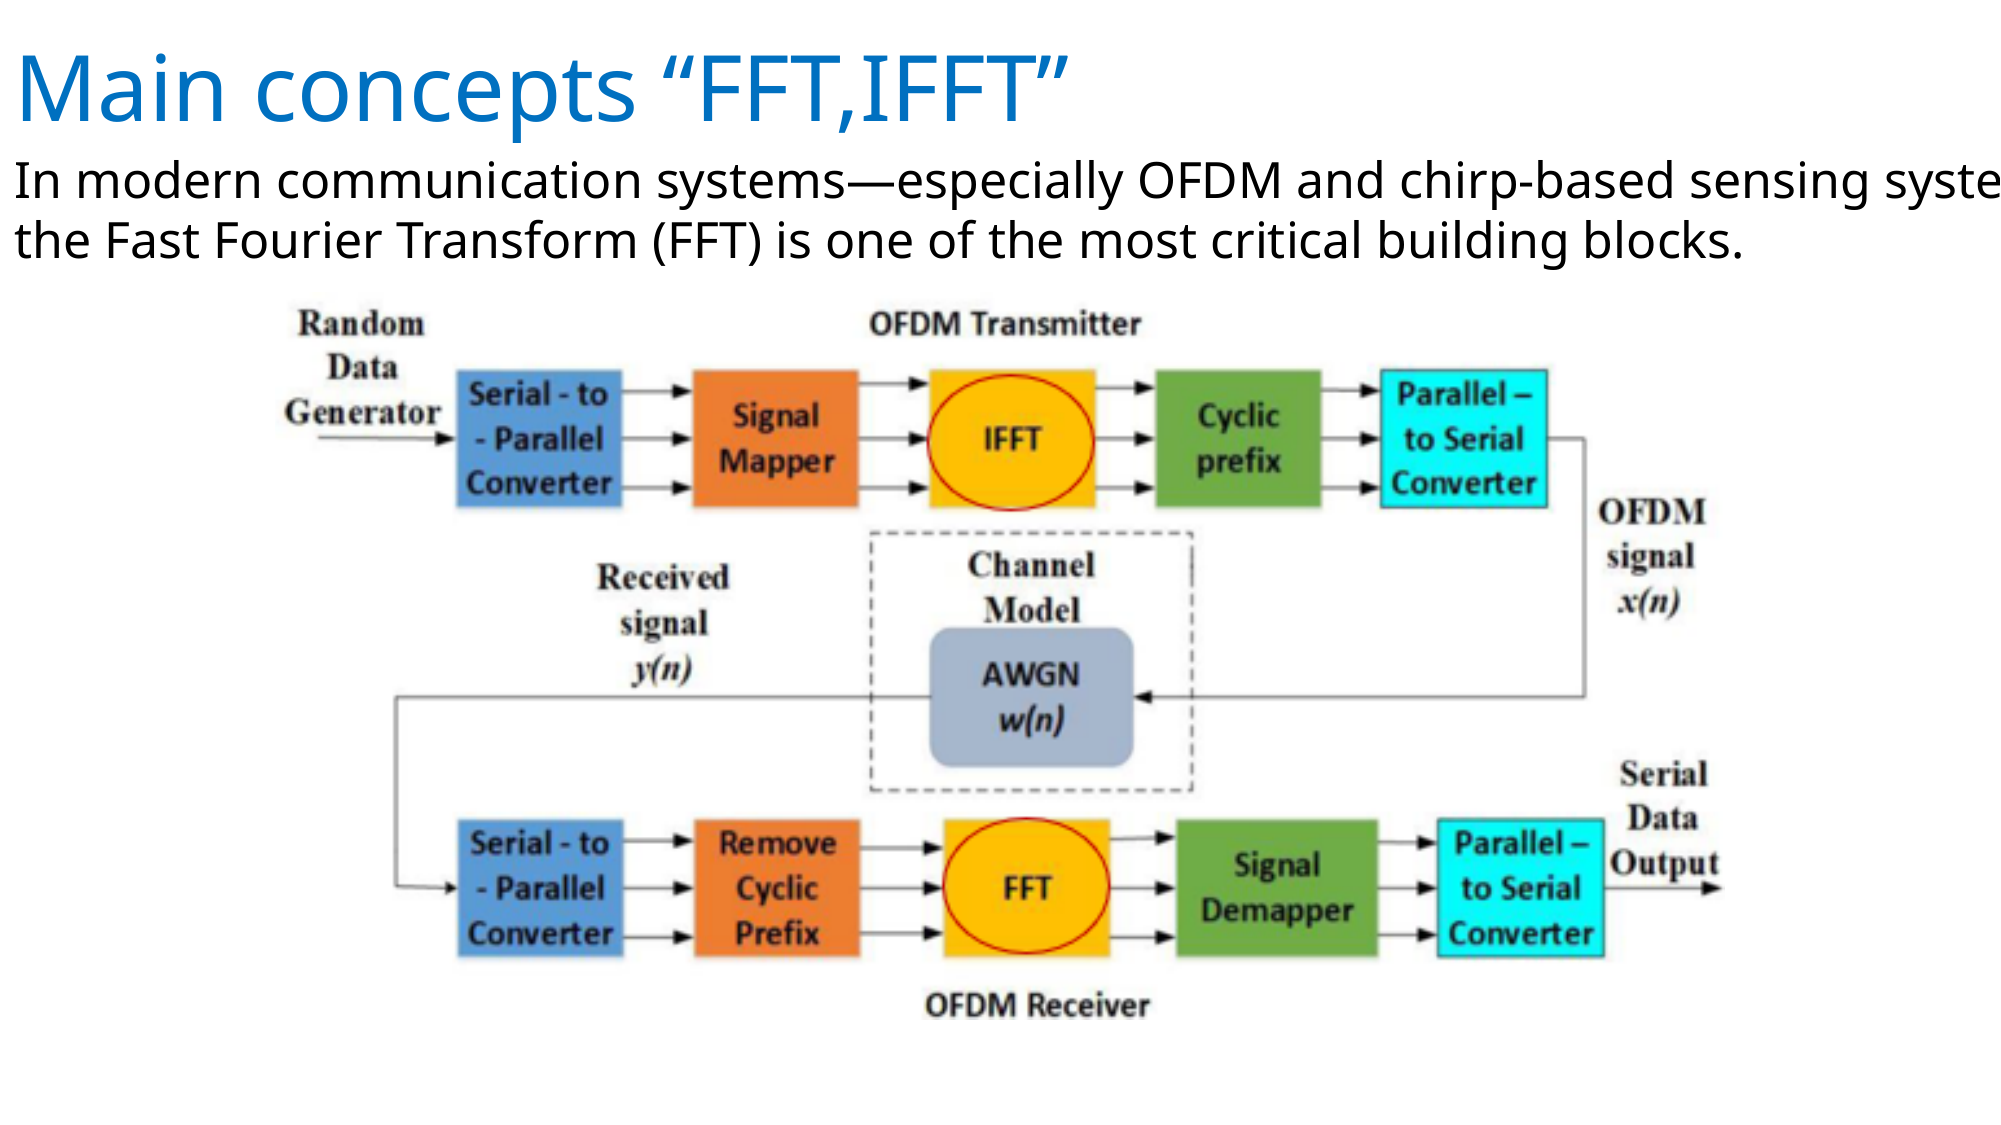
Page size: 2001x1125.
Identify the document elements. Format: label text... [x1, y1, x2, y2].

title Main concepts “FFT,IFFT” [0, 0, 2000, 140]
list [274, 291, 1725, 1020]
text_box In modern communication systems—especially OFDM and chirp-based sensing systems, the Fast Fourier Transform (FFT) is one of the most critical building blocks. [0, 140, 2000, 366]
